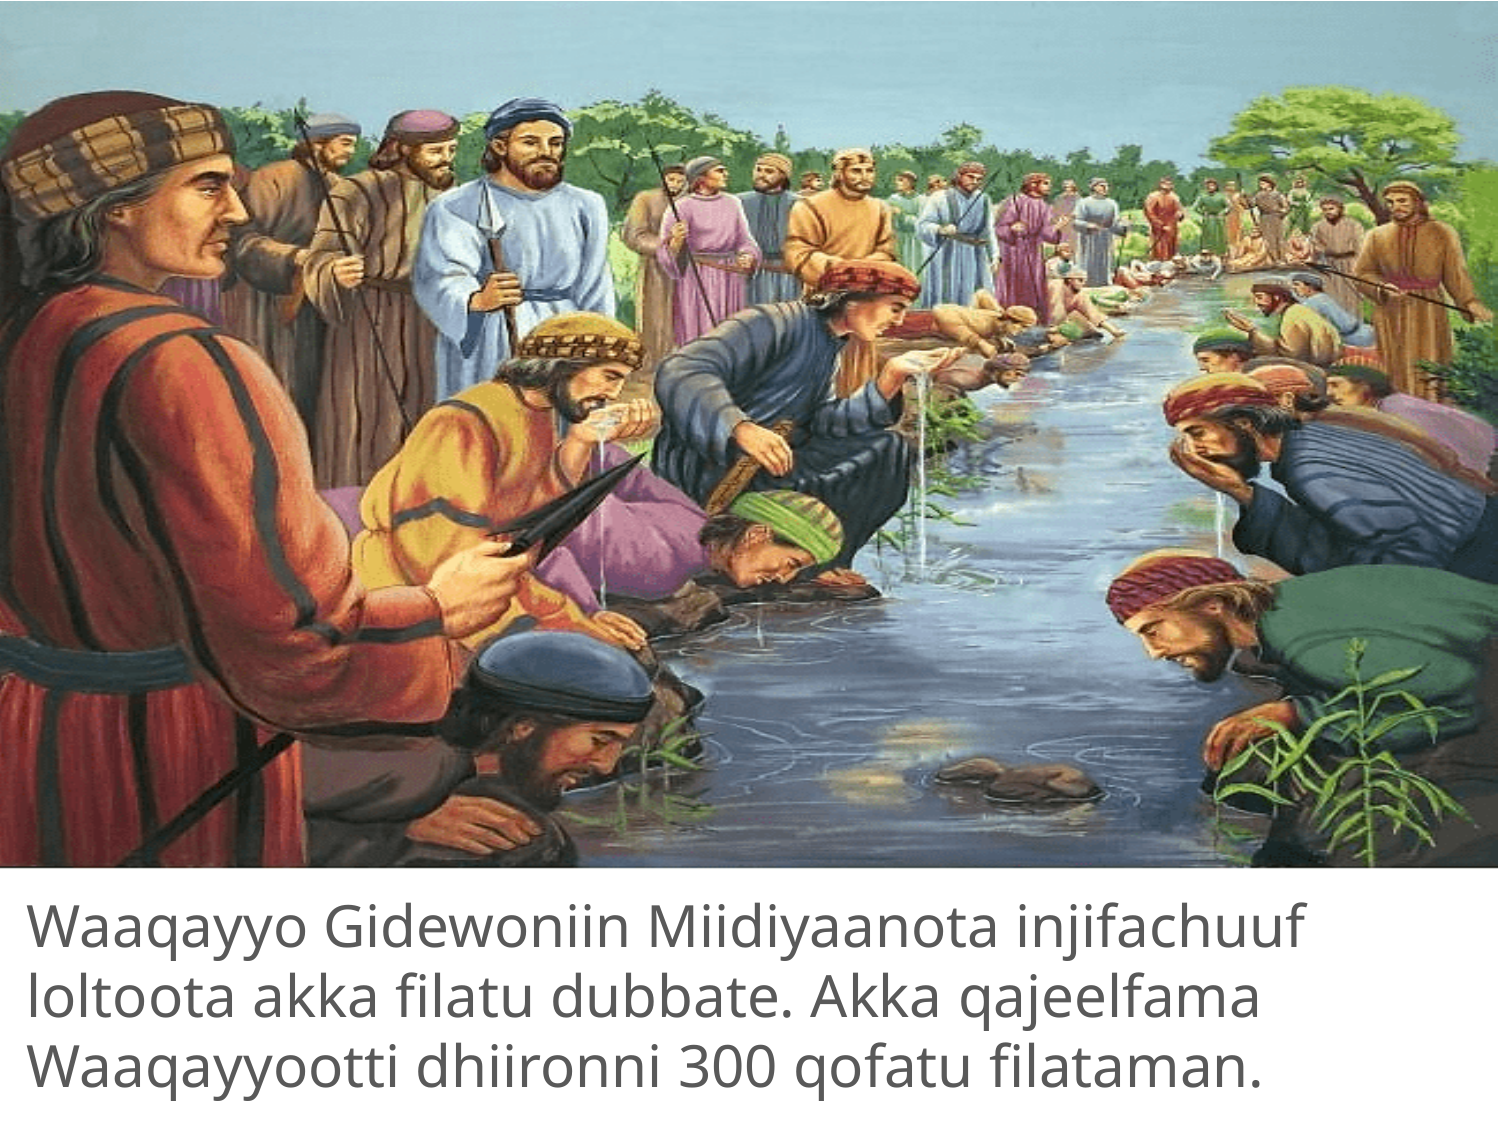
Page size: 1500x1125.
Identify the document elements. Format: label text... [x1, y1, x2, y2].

picture [0, 1, 1498, 870]
text_box Waaqayyo Gidewoniin Miidiyaanota injifachuuf loltoota akka filatu dubbate. Akka qajeelfama Waaqayyootti dhiironni 300 qofatu filataman. [11, 881, 1498, 1107]
